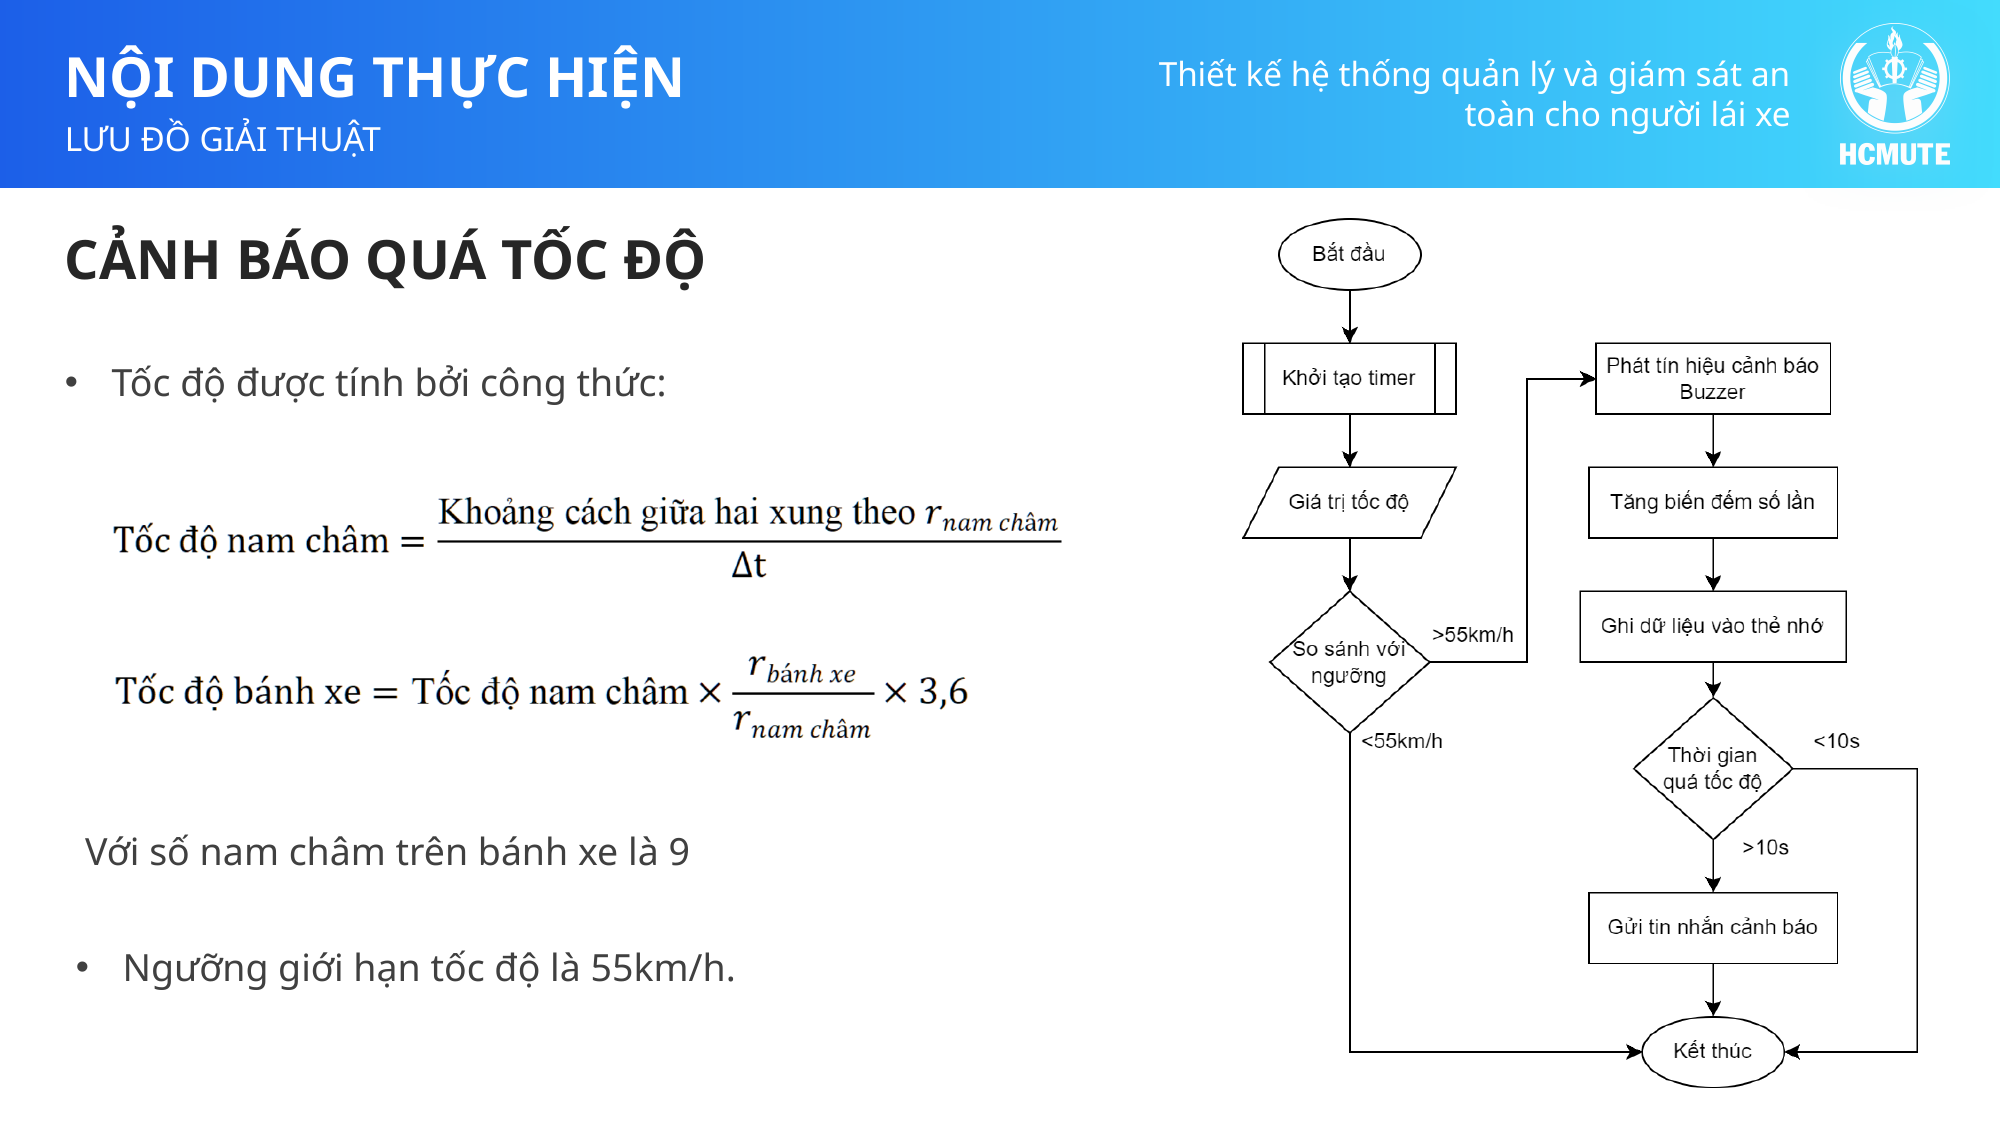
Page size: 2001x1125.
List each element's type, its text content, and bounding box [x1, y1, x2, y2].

text_box CẢNH BÁO QUÁ TỐC ĐỘ [50, 218, 944, 298]
text_box NỘI DUNG THỰC HIỆN [50, 34, 1057, 116]
text_box LƯU ĐỒ GIẢI THUẬT [50, 111, 536, 166]
text_box [0, 0, 1844, 189]
text_box Thiết kế hệ thống quản lý và giám sát an toàn cho người lái xe [1114, 46, 1806, 141]
picture [101, 639, 981, 759]
text_box Tốc độ được tính bởi công thức: [50, 328, 1115, 428]
picture [1242, 218, 1932, 1088]
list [61, 478, 1085, 590]
text_box [1949, 0, 2000, 189]
picture [1840, 23, 1950, 165]
text_box Với số nam châm trên bánh xe là 9 [70, 798, 1136, 897]
text_box [1813, 0, 1978, 189]
text_box Ngưỡng giới hạn tốc độ là 55km/h. [61, 914, 1126, 1013]
text_box [70, 349, 1136, 448]
